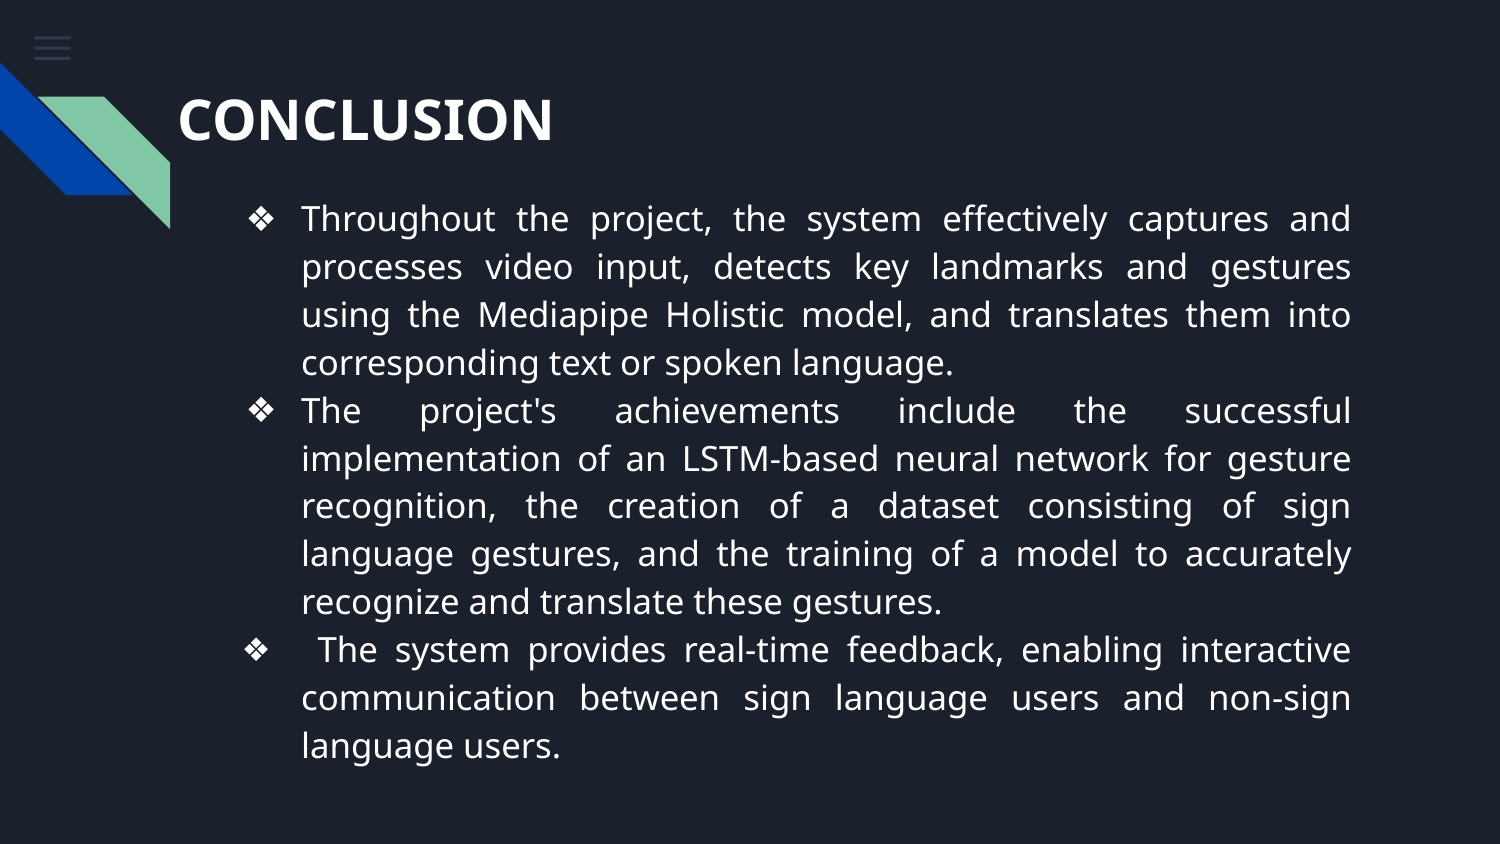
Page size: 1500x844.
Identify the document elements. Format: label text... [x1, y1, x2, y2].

list Throughout the project, the system effectively captures and processes video input, detects key landmarks and gestures using the Mediapipe Holistic model, and translates them into corresponding text or spoken language. The project's achievements include the successful implementation of an LSTM-based neural network for gesture recognition, the creation of a dataset consisting of sign language gestures, and the training of a model to accurately recognize and translate these gestures. The system provides real-time feedback, enabling interactive communication between sign language users and non-sign language users. [212, 175, 1368, 783]
title CONCLUSION [162, 69, 1317, 220]
